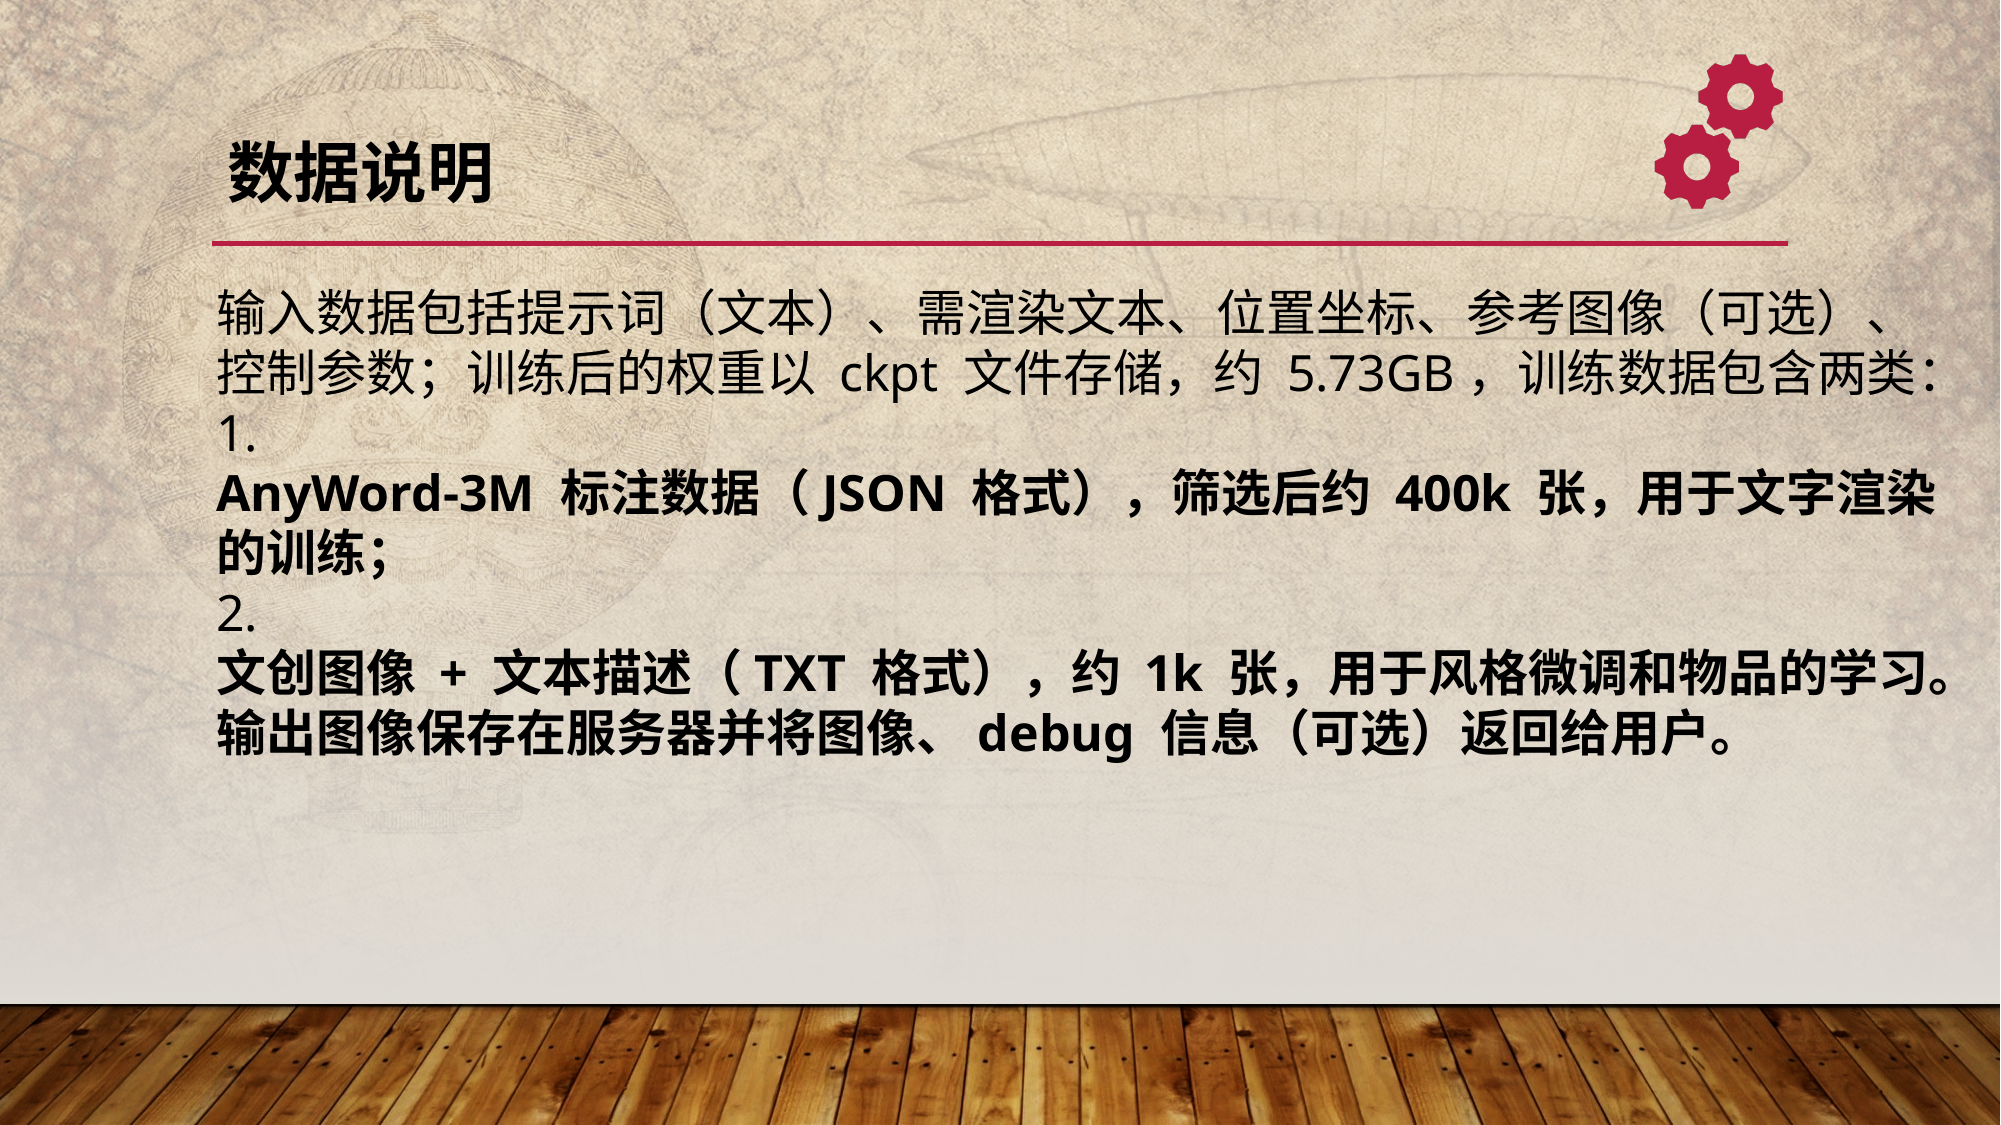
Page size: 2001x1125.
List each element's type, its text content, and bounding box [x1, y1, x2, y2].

title 数据说明 [212, 131, 1788, 274]
text_box 输入数据包括提示词（文本）、需渲染文本、位置坐标、参考图像（可选）、控制参数；训练后的权重以 ckpt 文件存储，约 5.73GB，训练数据包含两类： 1. AnyWord-3M 标注数据（JSON 格式），筛选后约 400k 张，用于文字渲染的训练； 2. 文创图像 + 文本描述（TXT 格式），约 1k 张，用于风格微调和物品的学习。输出图像保存在服务器并将图像、debug 信息（可选）返回给用户。 [201, 274, 1960, 1048]
picture [0, 1004, 2000, 1125]
picture [1626, 39, 1812, 225]
